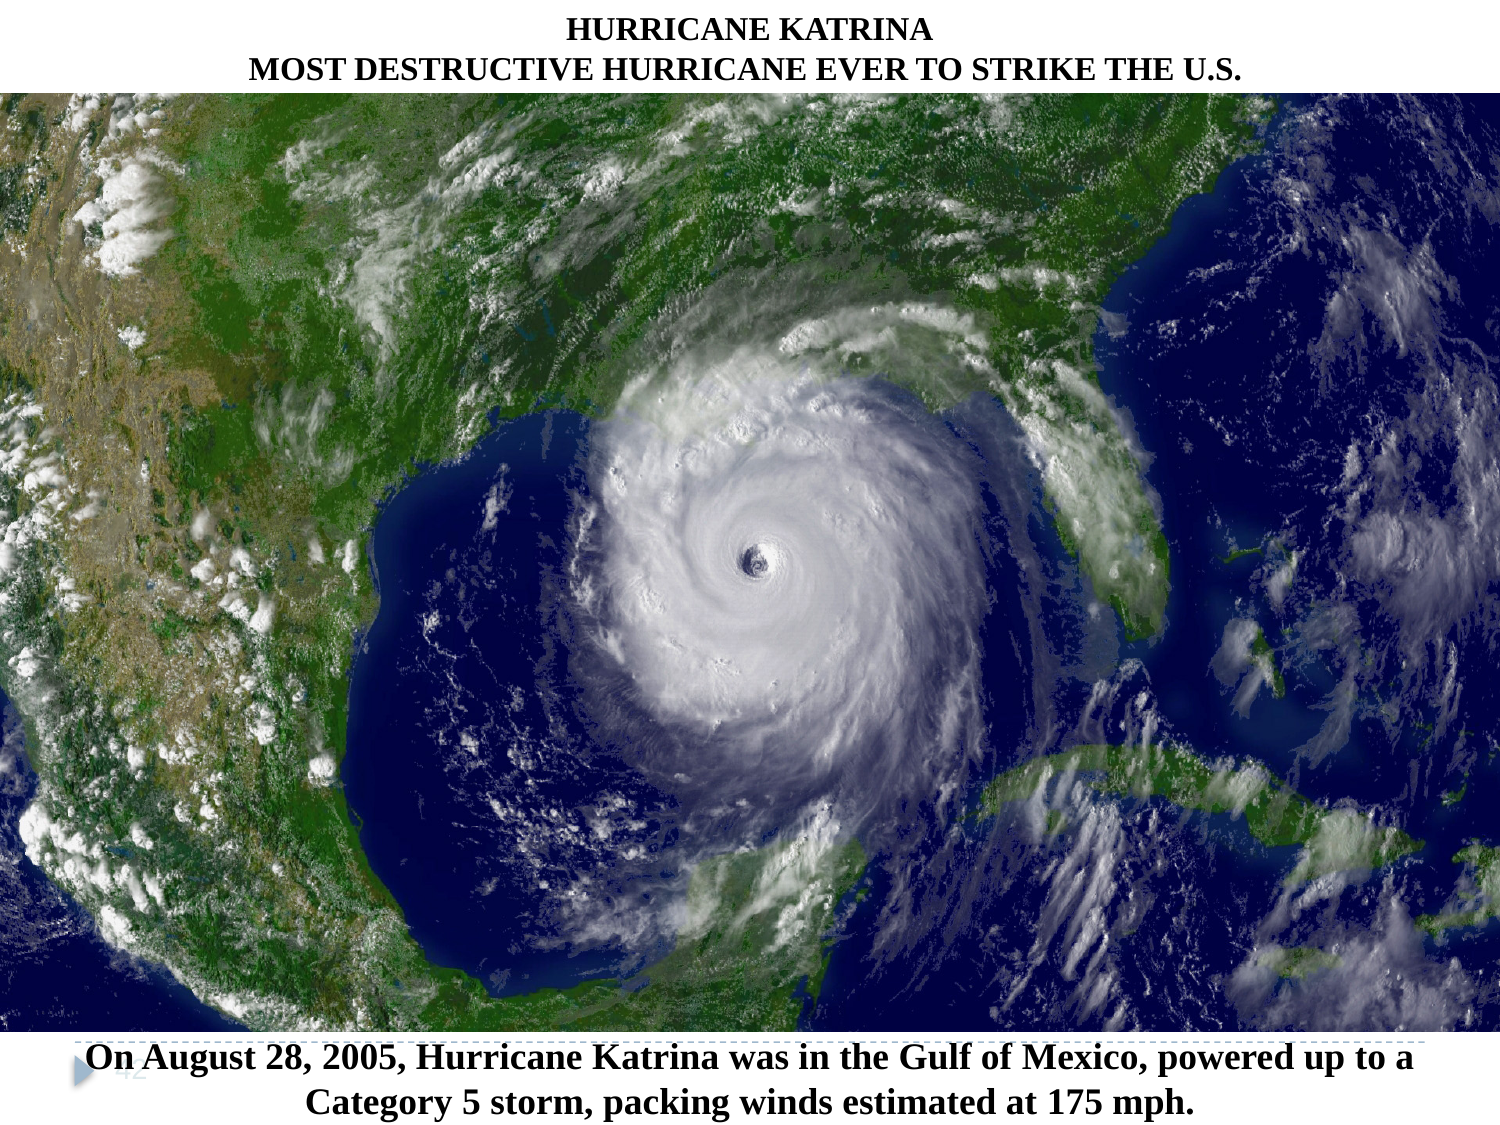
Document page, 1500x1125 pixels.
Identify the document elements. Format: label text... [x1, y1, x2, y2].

text_box HURRICANE KATRINA MOST DESTRUCTIVE HURRICANE EVER TO STRIKE THE U.S. [0, 0, 1500, 93]
text_box On August 28, 2005, Hurricane Katrina was in the Gulf of Mexico, powered up to a Category 5 storm, packing winds estimated at 175 mph. [0, 1043, 1500, 1125]
picture [0, 93, 1500, 1032]
